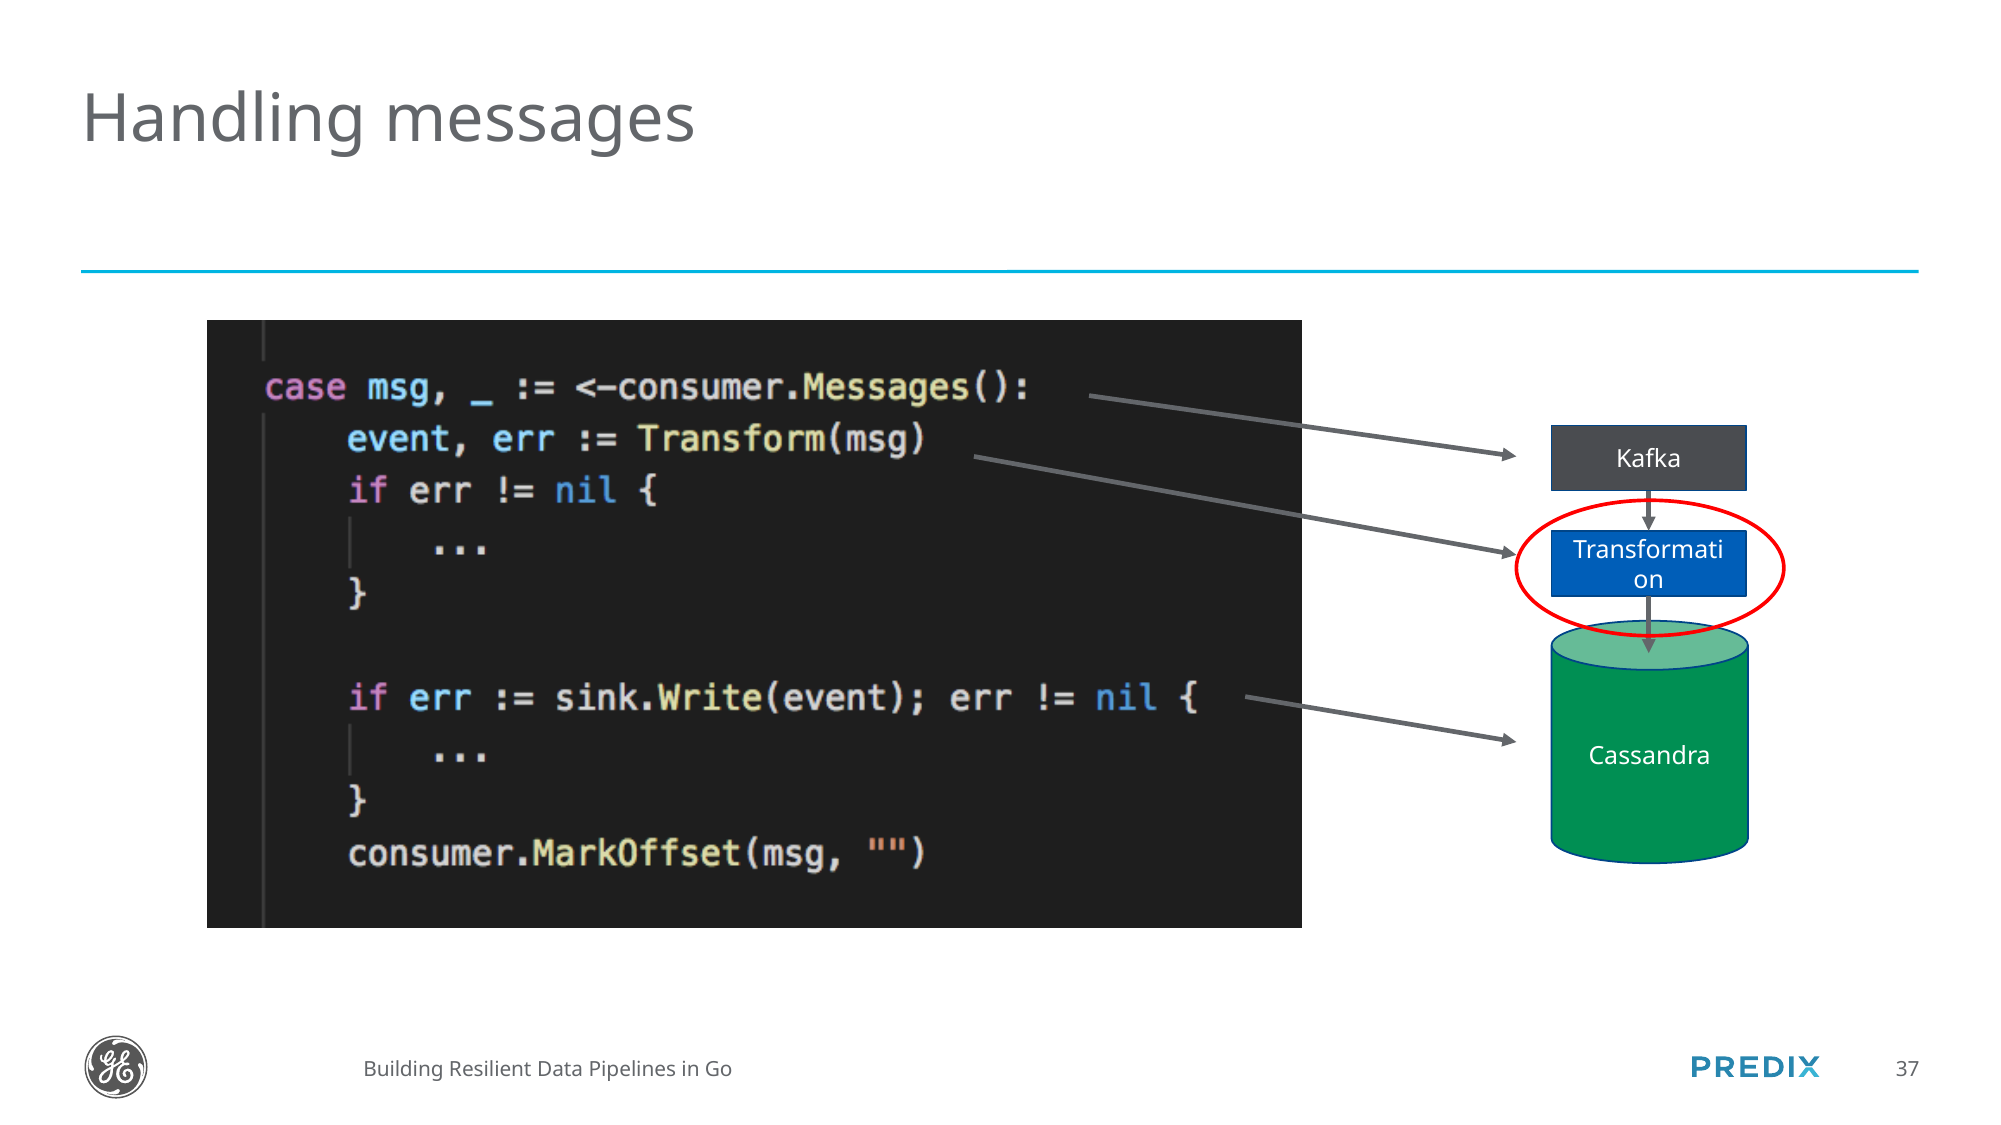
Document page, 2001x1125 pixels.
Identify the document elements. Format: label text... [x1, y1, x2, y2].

picture [207, 320, 1302, 929]
text_box Cassandra [1550, 627, 1749, 865]
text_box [973, 456, 1517, 556]
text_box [1088, 395, 1517, 456]
text_box [1515, 499, 1785, 637]
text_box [1244, 696, 1517, 743]
title Handling messages [81, 83, 1919, 234]
slide_number 37 [1865, 1055, 1920, 1086]
footer Building Resilient Data Pipelines in Go [208, 1055, 738, 1086]
text_box Kafka [1551, 425, 1747, 491]
